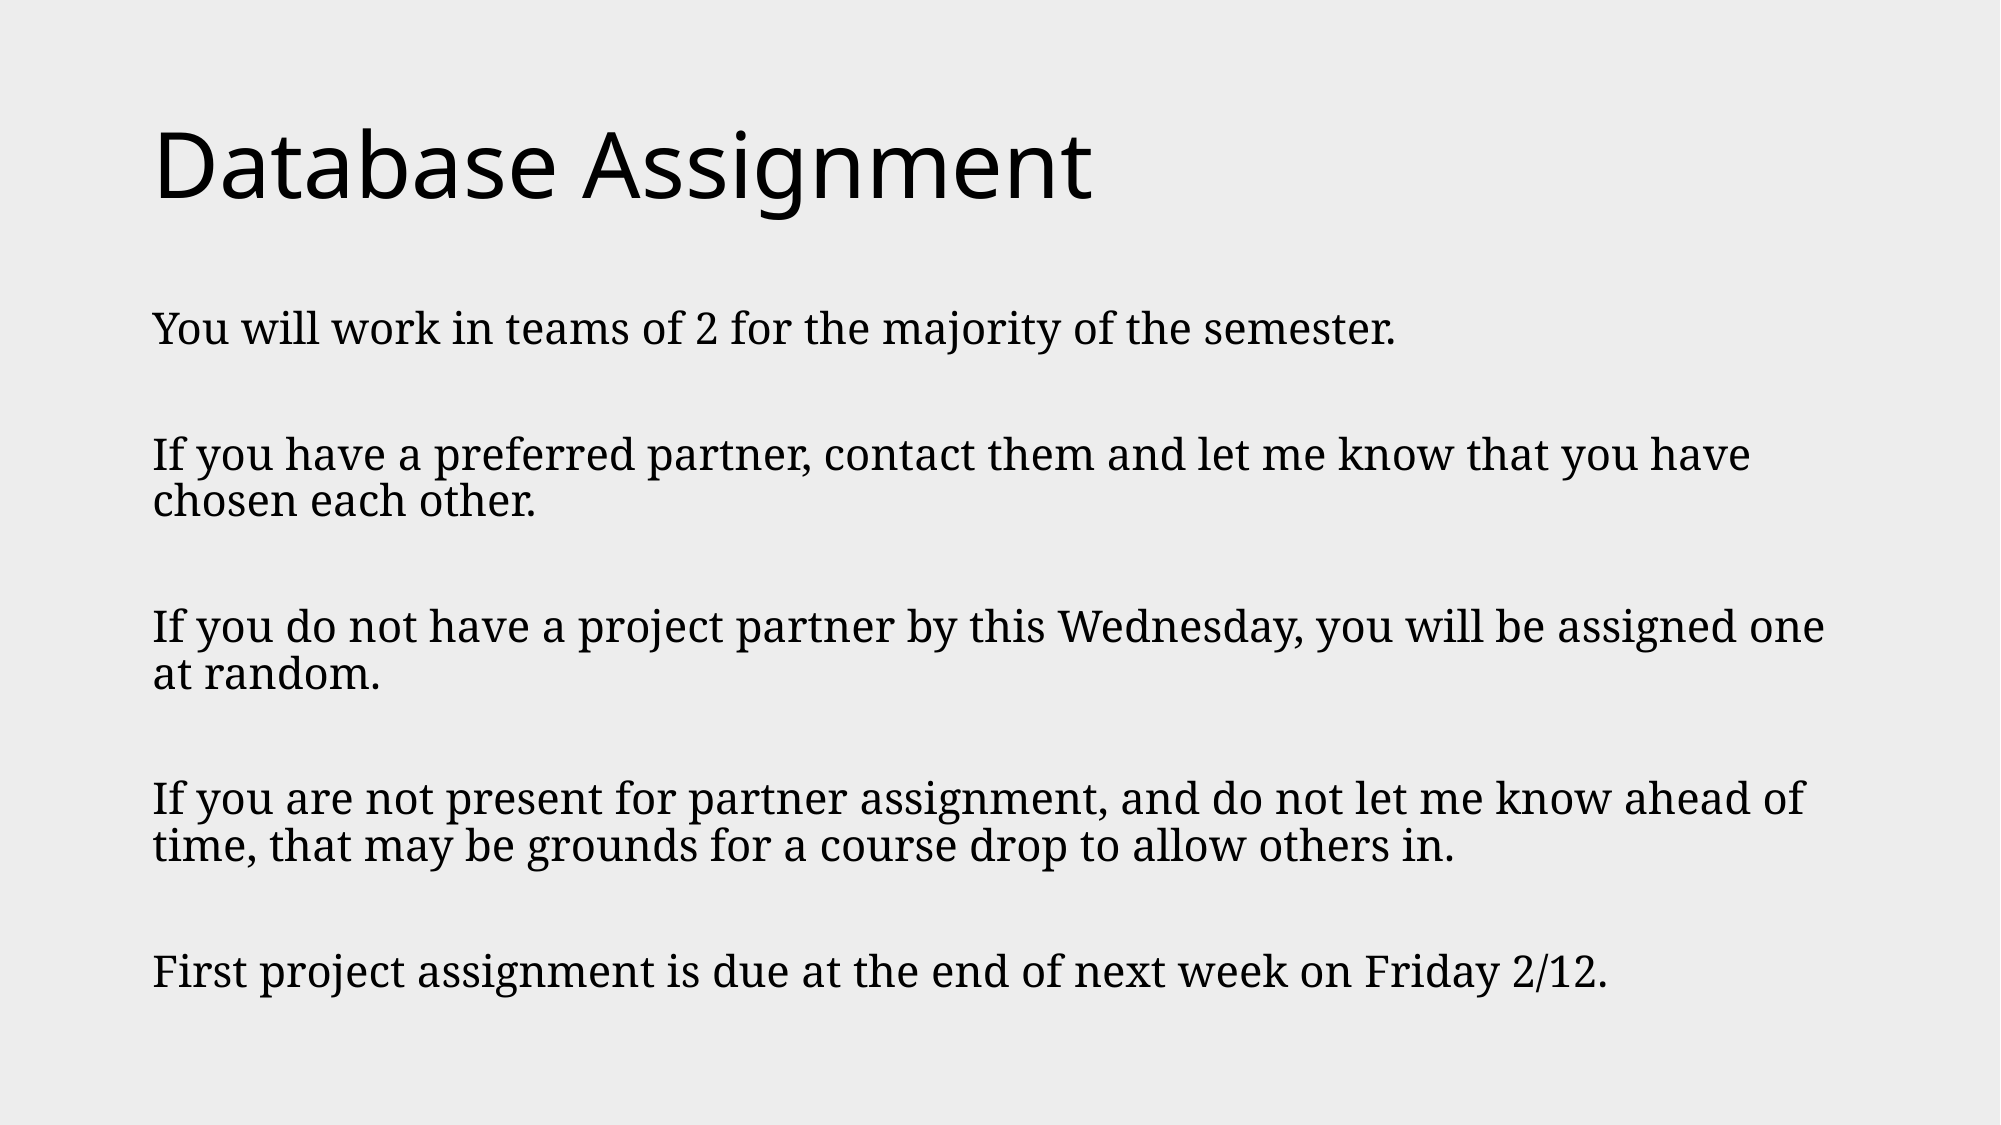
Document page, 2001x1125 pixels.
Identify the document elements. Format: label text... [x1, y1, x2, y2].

title Database Assignment [137, 59, 1863, 278]
list You will work in teams of 2 for the majority of the semester. If you have a preferred partner, contact them and let me know that you have chosen each other. If you do not have a project partner by this Wednesday, you will be assigned one at random. If you are not present for partner assignment, and do not let me know ahead of time, that may be grounds for a course drop to allow others in. First project assignment is due at the end of next week on Friday 2/12. [137, 299, 1863, 1014]
